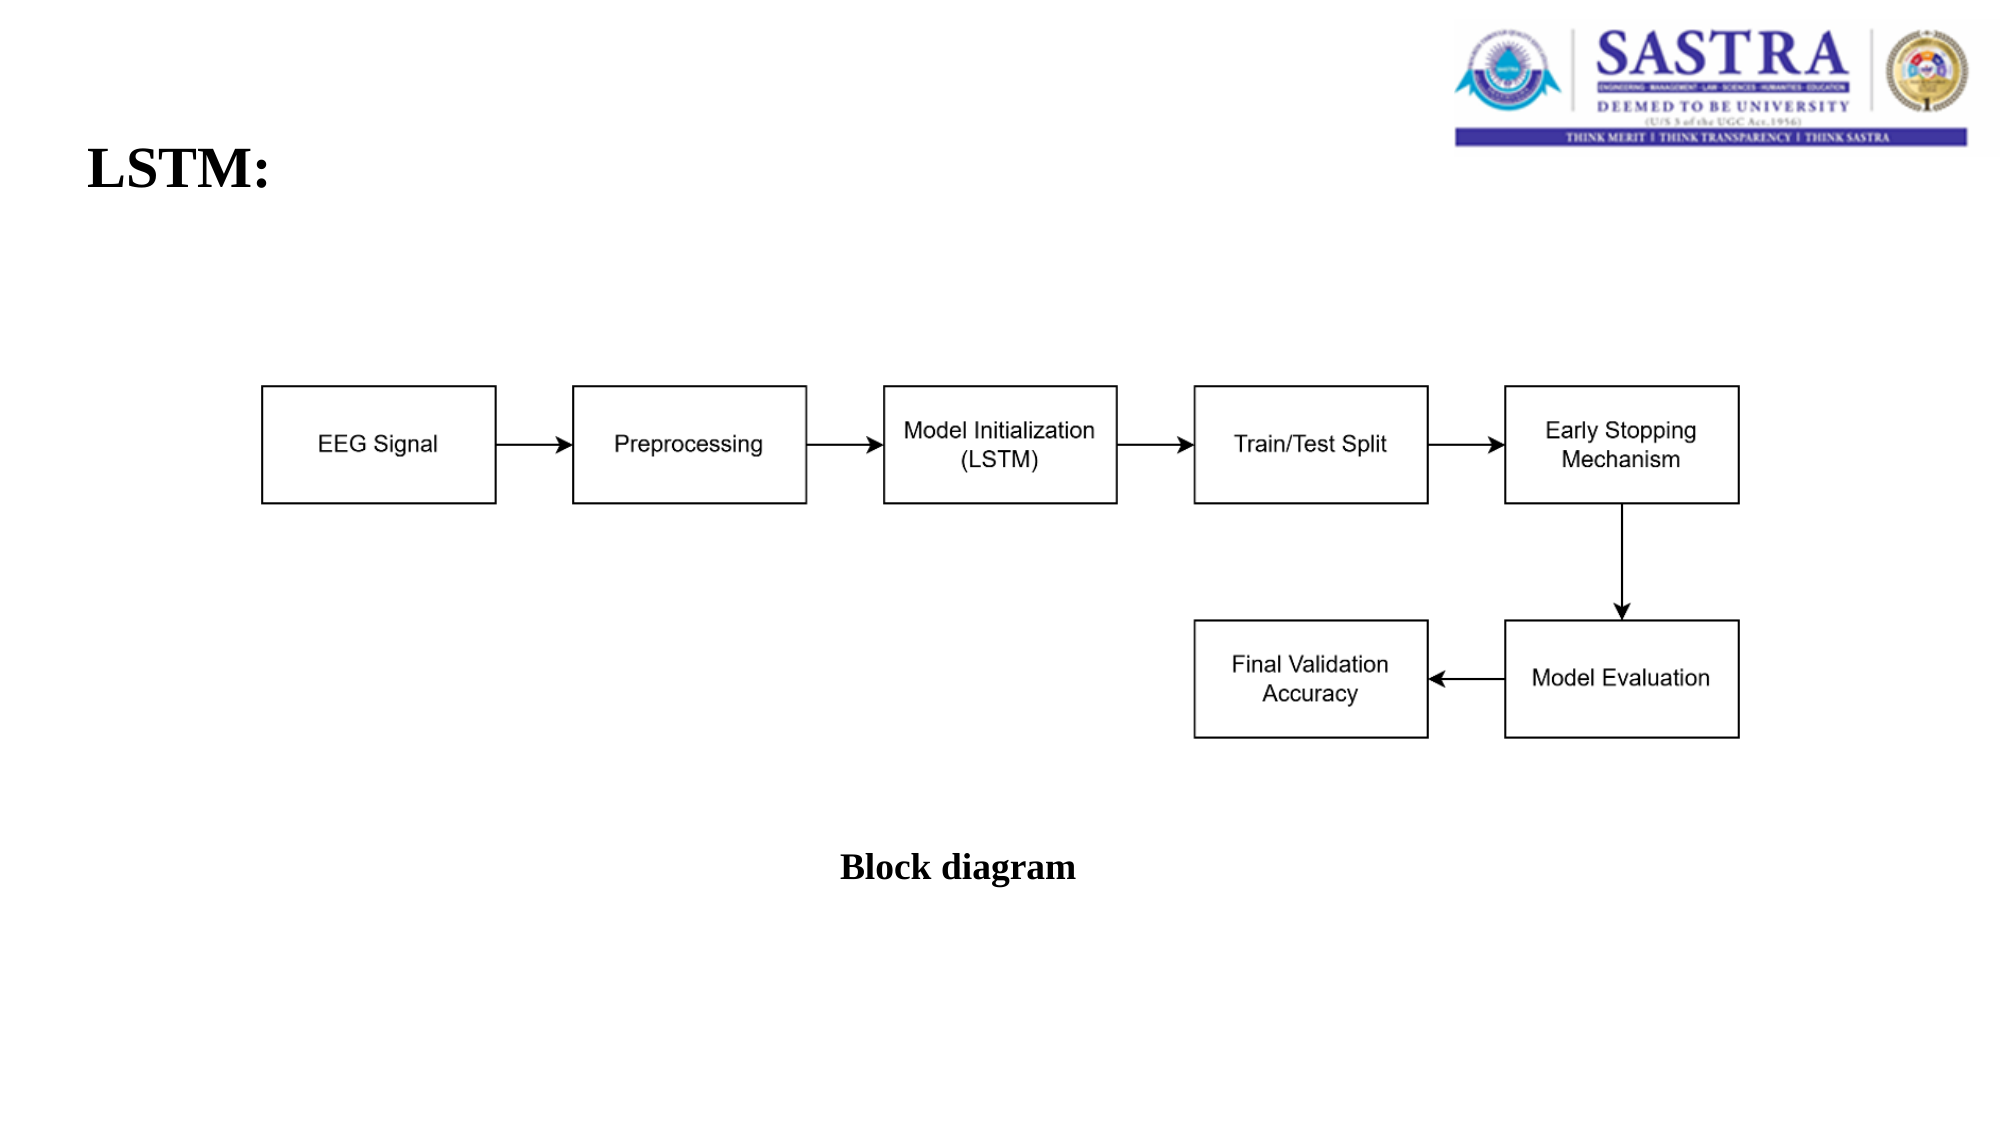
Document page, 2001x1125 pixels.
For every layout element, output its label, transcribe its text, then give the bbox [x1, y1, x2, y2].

picture [1454, 19, 2000, 158]
title LSTM: [72, 59, 1798, 278]
list Block diagram [137, 299, 1863, 1014]
picture [242, 366, 1758, 759]
